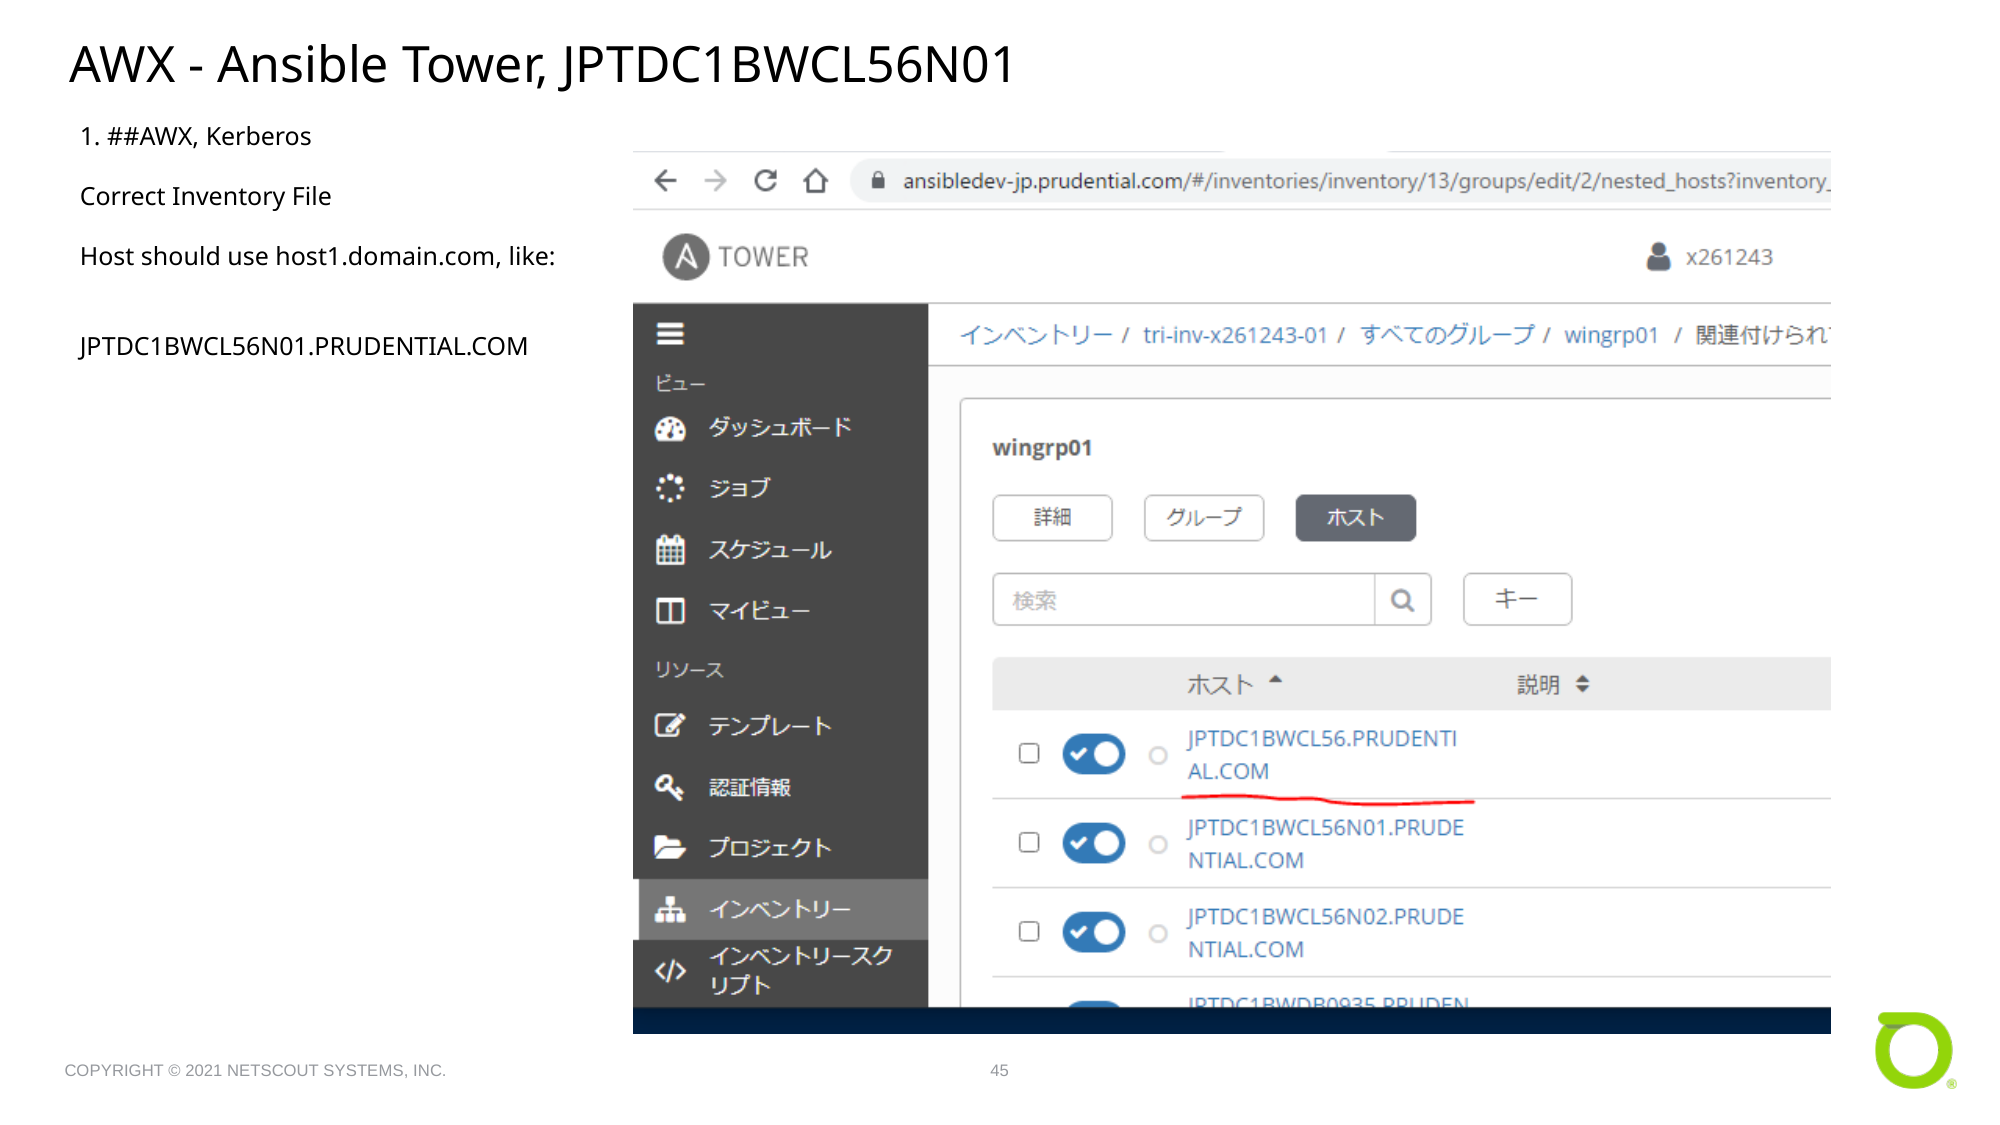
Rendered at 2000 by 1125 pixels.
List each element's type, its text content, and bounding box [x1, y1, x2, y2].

text_box AWX - Ansible Tower, JPTDC1BWCL56N01 [54, 24, 1657, 100]
picture [633, 150, 1831, 1035]
picture [1867, 1004, 1963, 1095]
text_box 1. ##AWX, Kerberos Correct Inventory File Host should use host1.domain.com, like: JPTDC1BWCL56N01.PRUDENTIAL.COM [65, 113, 1920, 1072]
